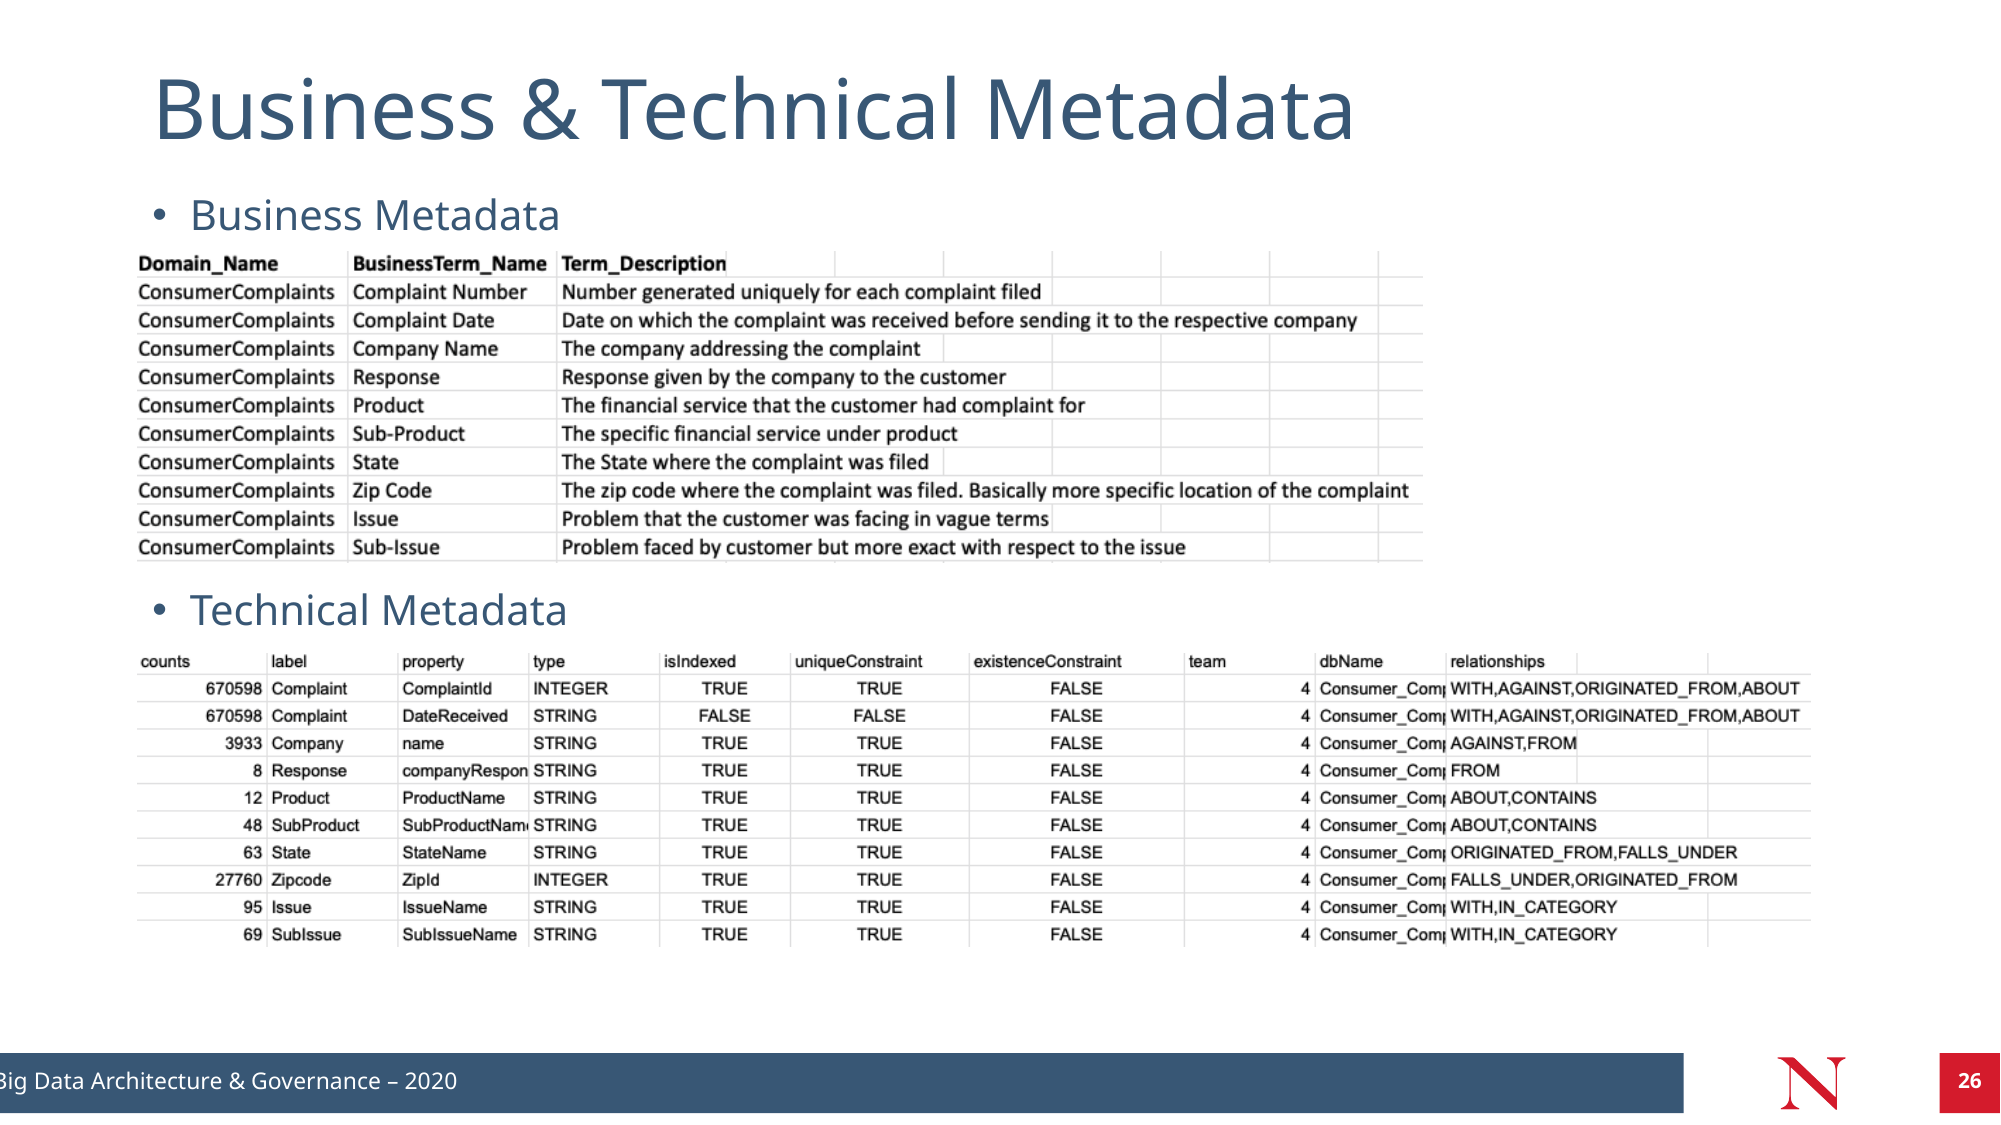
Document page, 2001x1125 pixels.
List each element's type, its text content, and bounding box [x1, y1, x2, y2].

picture [1766, 1038, 1857, 1125]
list Business Metadata Technical Metadata [137, 186, 1863, 1038]
title Business & Technical Metadata [137, 59, 1863, 166]
picture [137, 653, 1811, 947]
picture [137, 251, 1423, 563]
